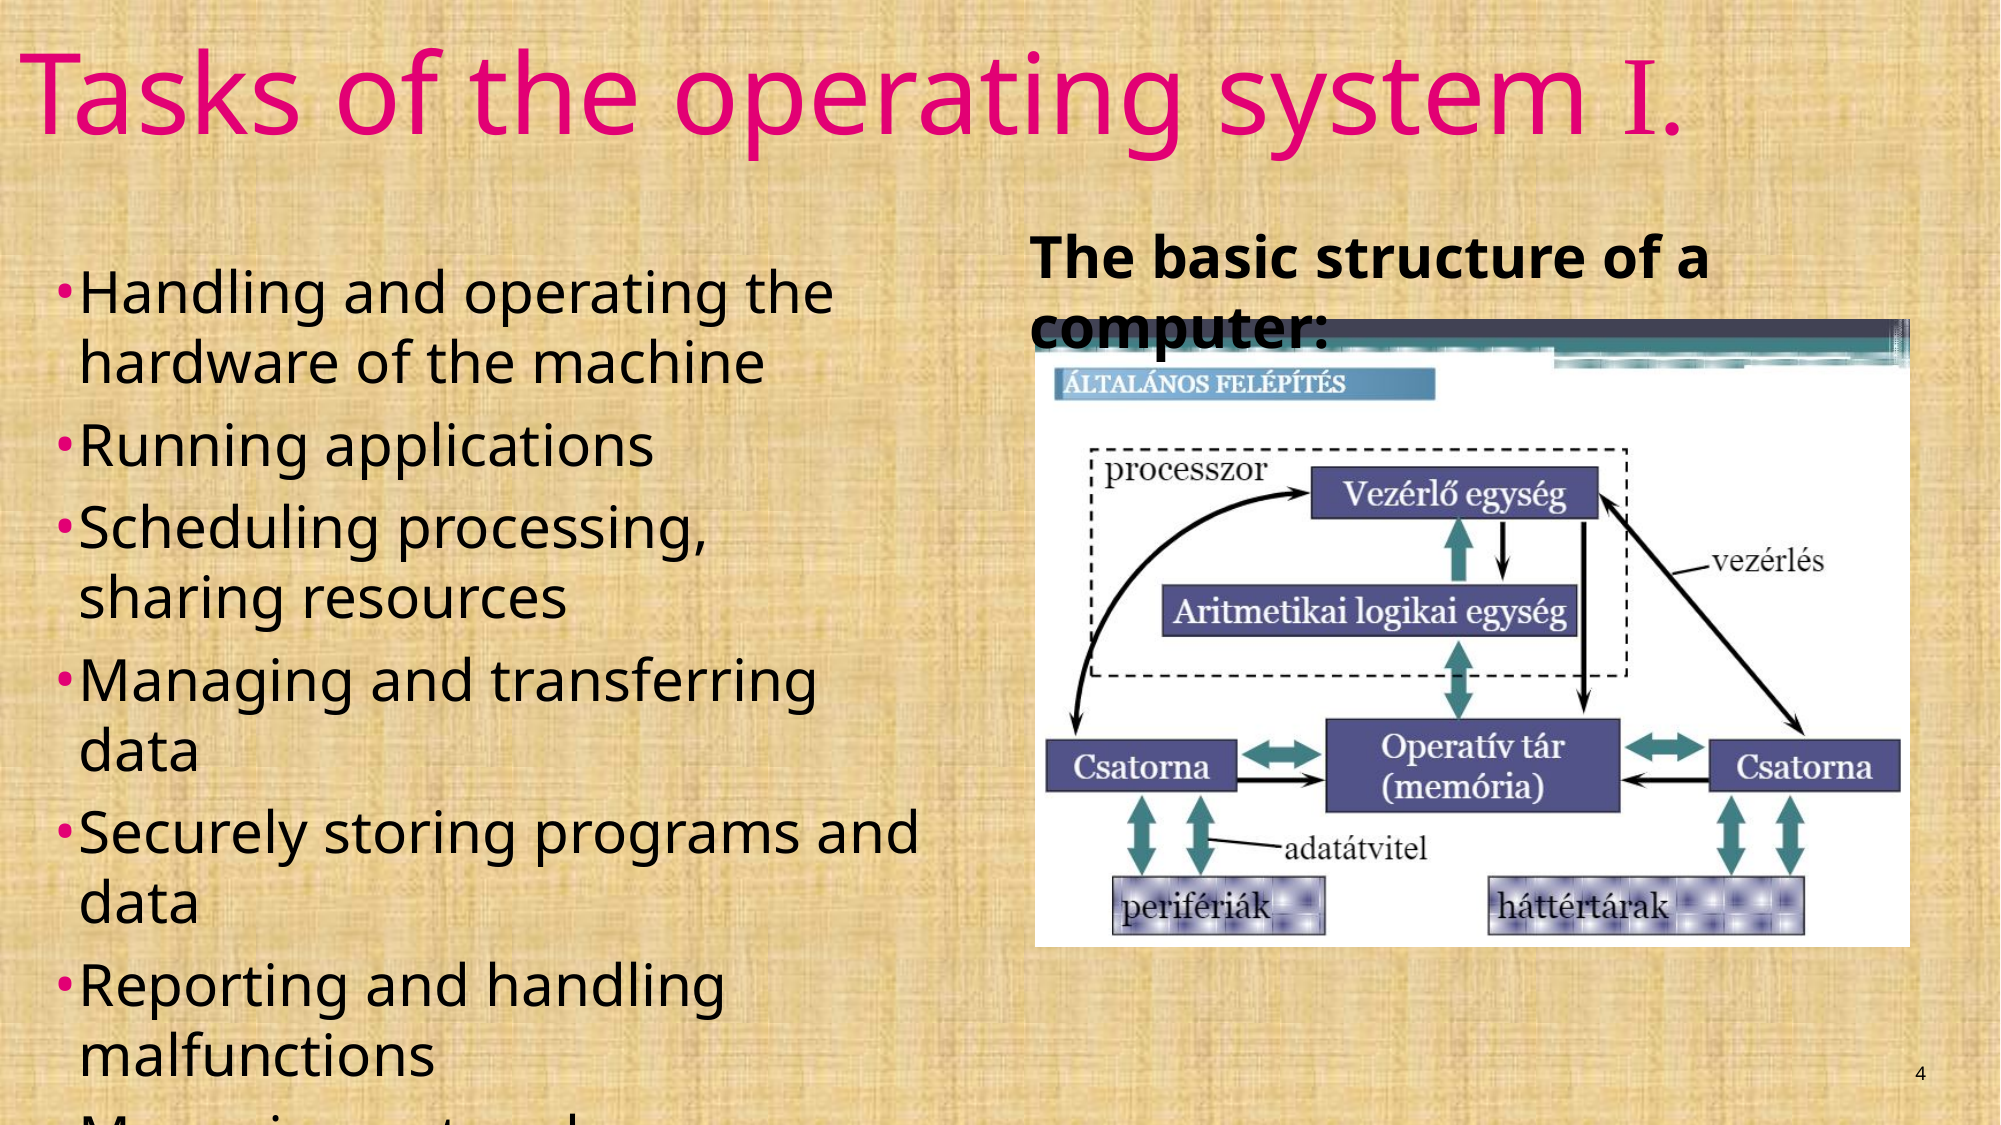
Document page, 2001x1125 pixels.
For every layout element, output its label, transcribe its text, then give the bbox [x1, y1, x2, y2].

list Handling and operating the hardware of the machine Running applications Scheduling processing, sharing resources Managing and transferring data Securely storing programs and data Reporting and handling malfunctions Managing networks [55, 255, 929, 1084]
text_box The basic structure of a computer: [1029, 219, 1916, 457]
picture [0, 0, 2001, 1125]
slide_number 4 [1915, 1047, 1957, 1101]
title Tasks of the operating system I. [19, 21, 1815, 188]
